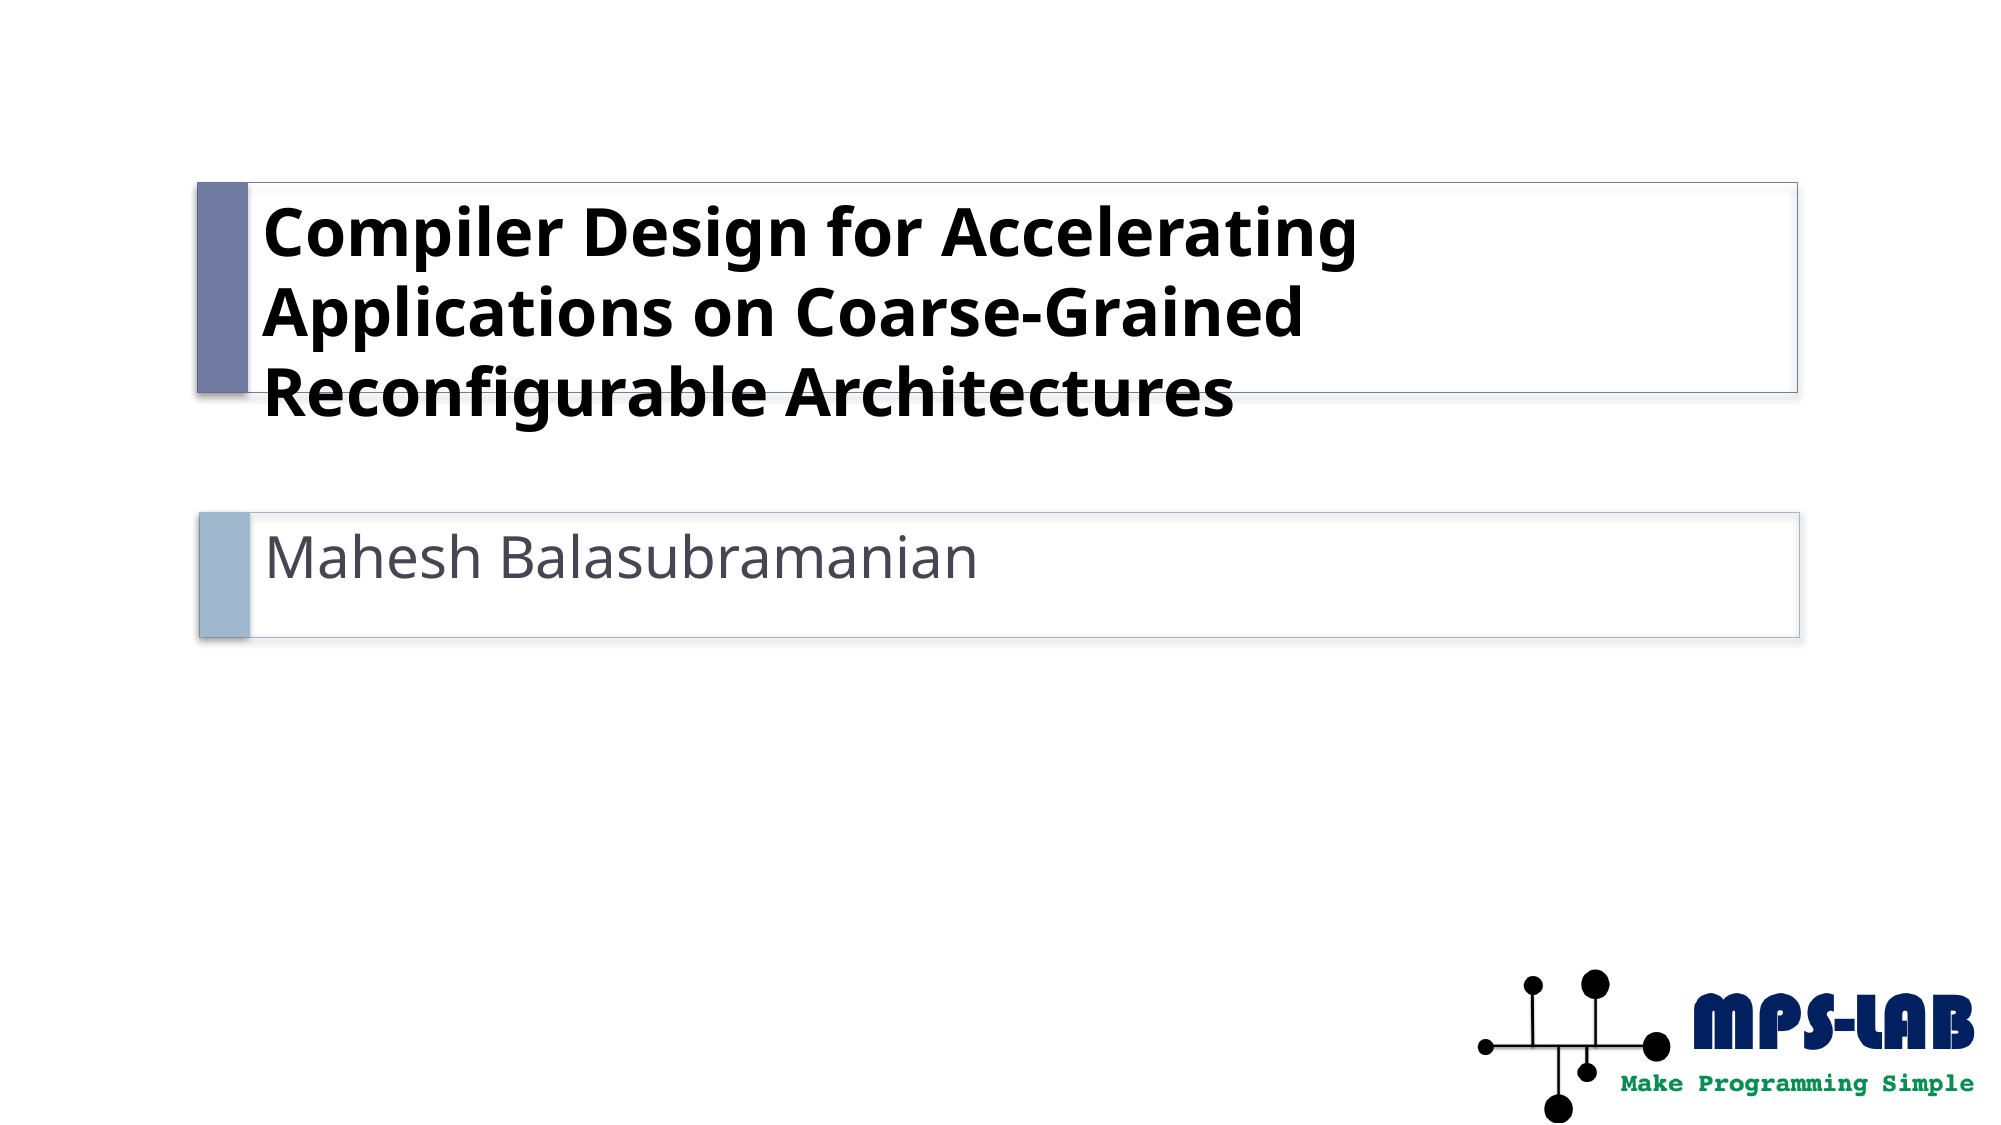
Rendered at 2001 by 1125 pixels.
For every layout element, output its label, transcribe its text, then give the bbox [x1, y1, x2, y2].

picture [1477, 950, 2001, 1123]
title Compiler Design for Accelerating Applications on Coarse-Grained Reconfigurable Architectures [247, 182, 1798, 393]
subtitle Mahesh Balasubramanian [249, 512, 1798, 638]
